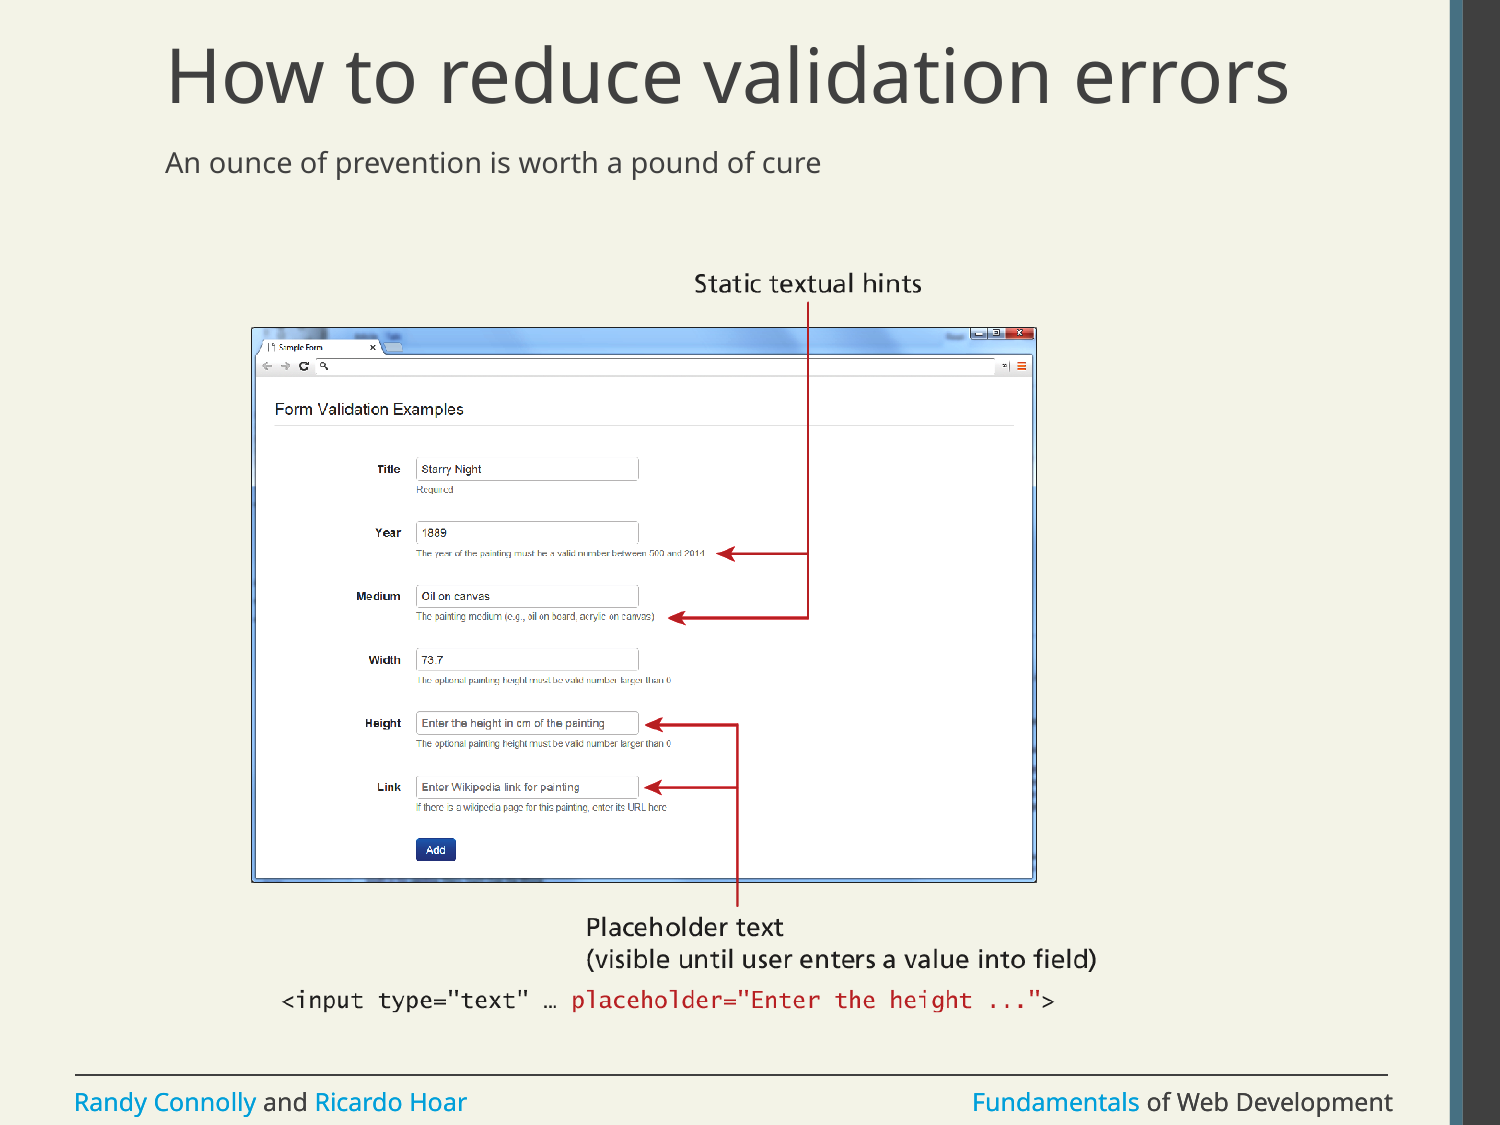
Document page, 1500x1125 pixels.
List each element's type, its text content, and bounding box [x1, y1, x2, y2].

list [149, 269, 1201, 1013]
list An ounce of prevention is worth a pound of cure [150, 137, 1200, 188]
title How to reduce validation errors [150, 20, 1425, 188]
